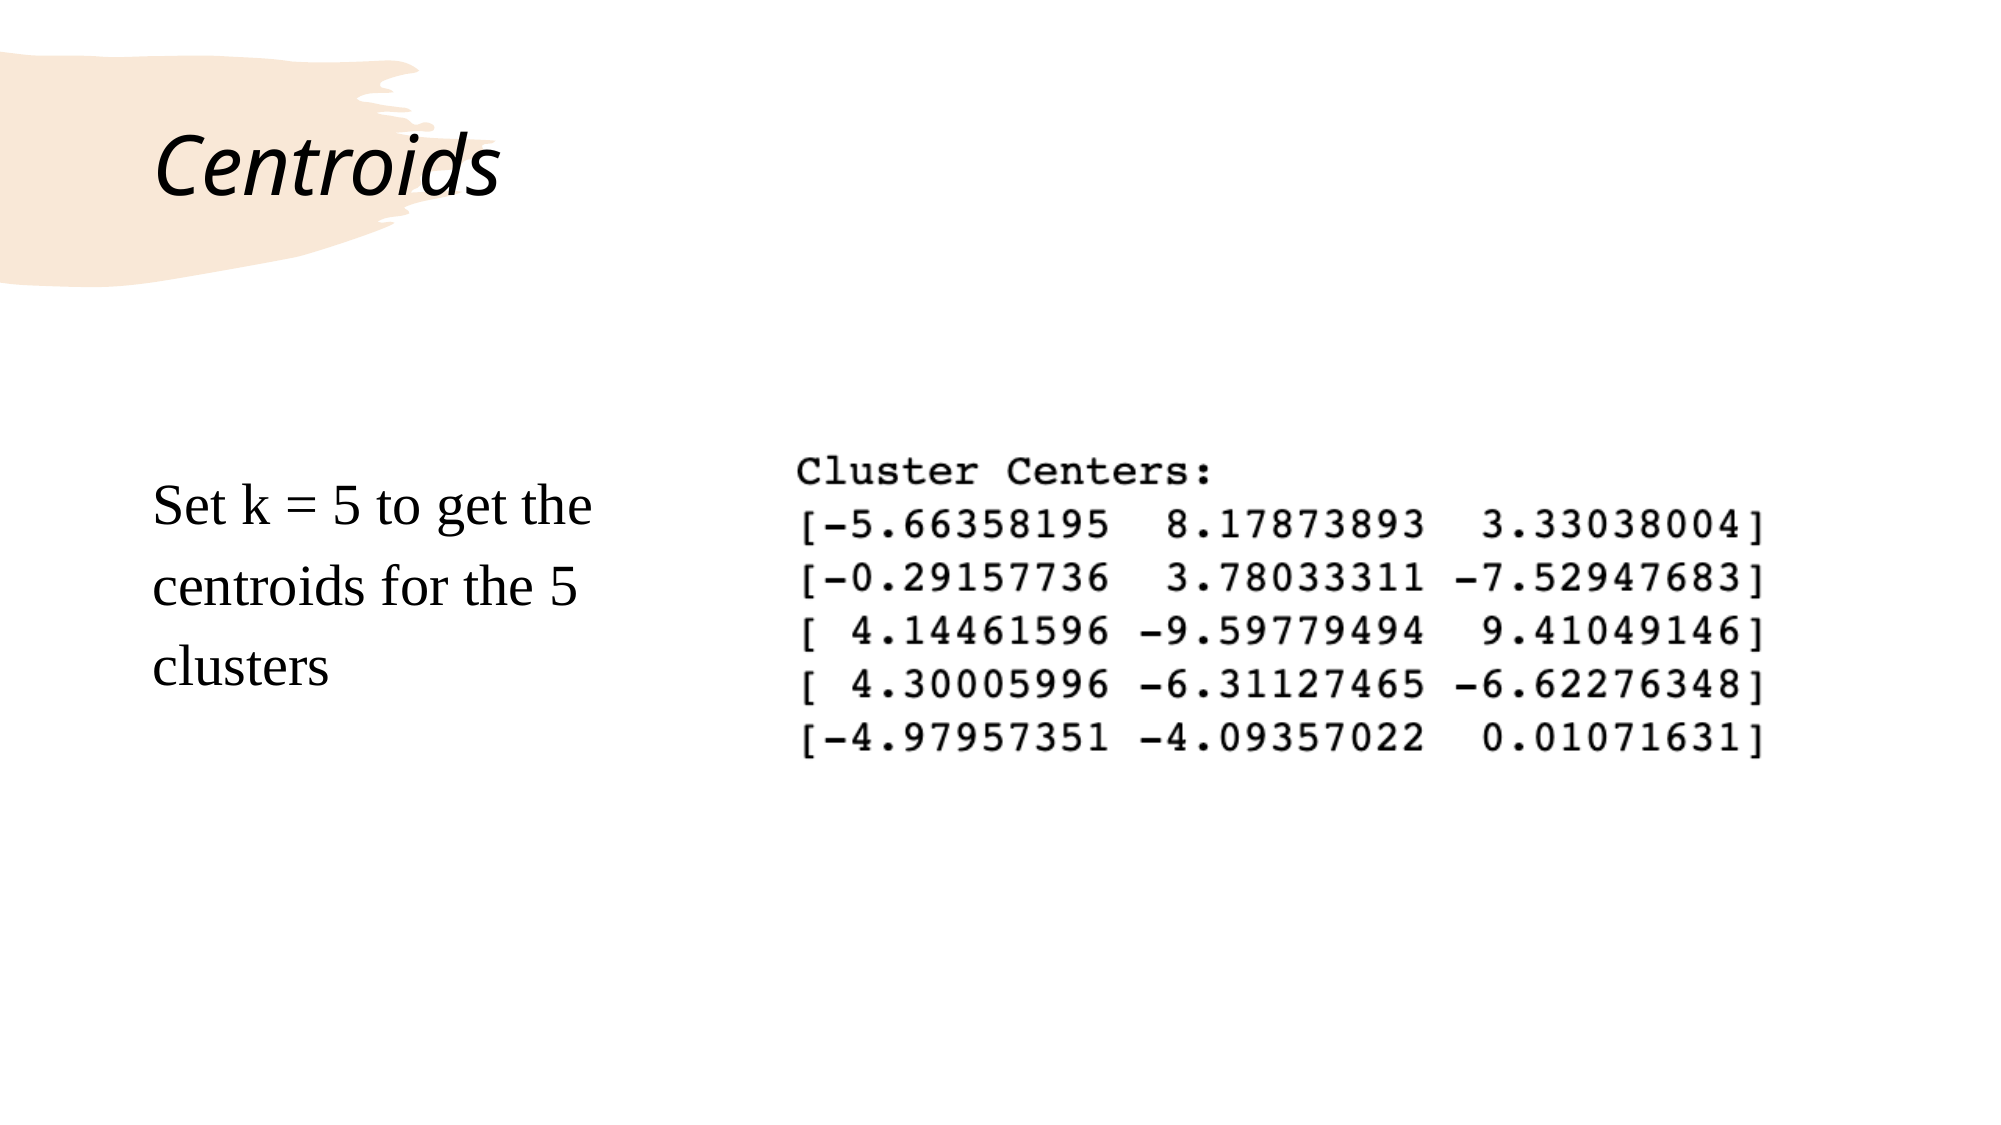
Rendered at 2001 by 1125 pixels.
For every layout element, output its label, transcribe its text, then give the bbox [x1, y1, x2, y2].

list Set k = 5 to get the centroids for the 5 clusters [137, 448, 644, 796]
picture [787, 431, 1863, 779]
title Centroids [137, 59, 1863, 278]
